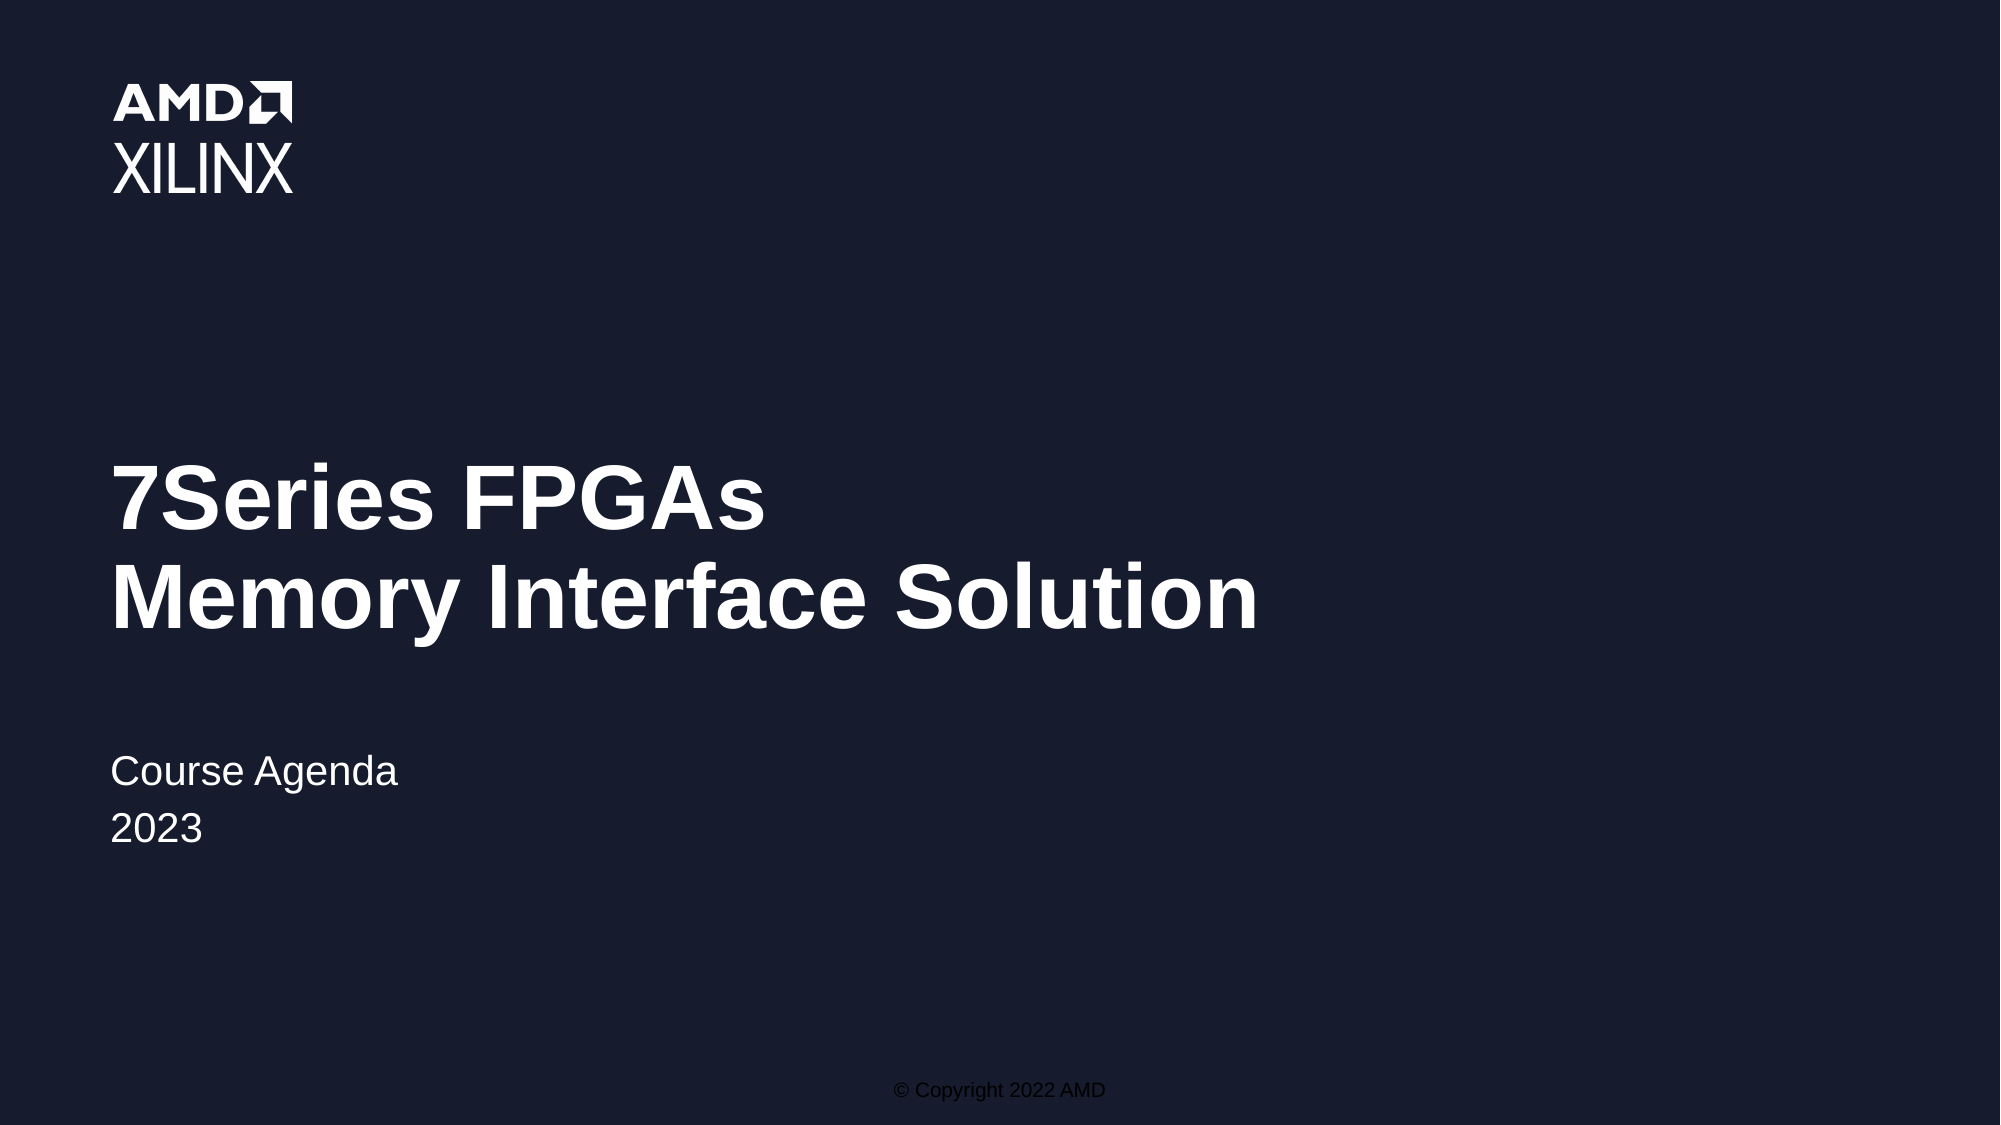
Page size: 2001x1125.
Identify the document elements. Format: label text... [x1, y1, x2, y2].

title 7Series FPGAs Memory Interface Solution [95, 442, 1563, 603]
picture [113, 81, 293, 193]
subtitle Course Agenda 2023 [95, 736, 1312, 1125]
